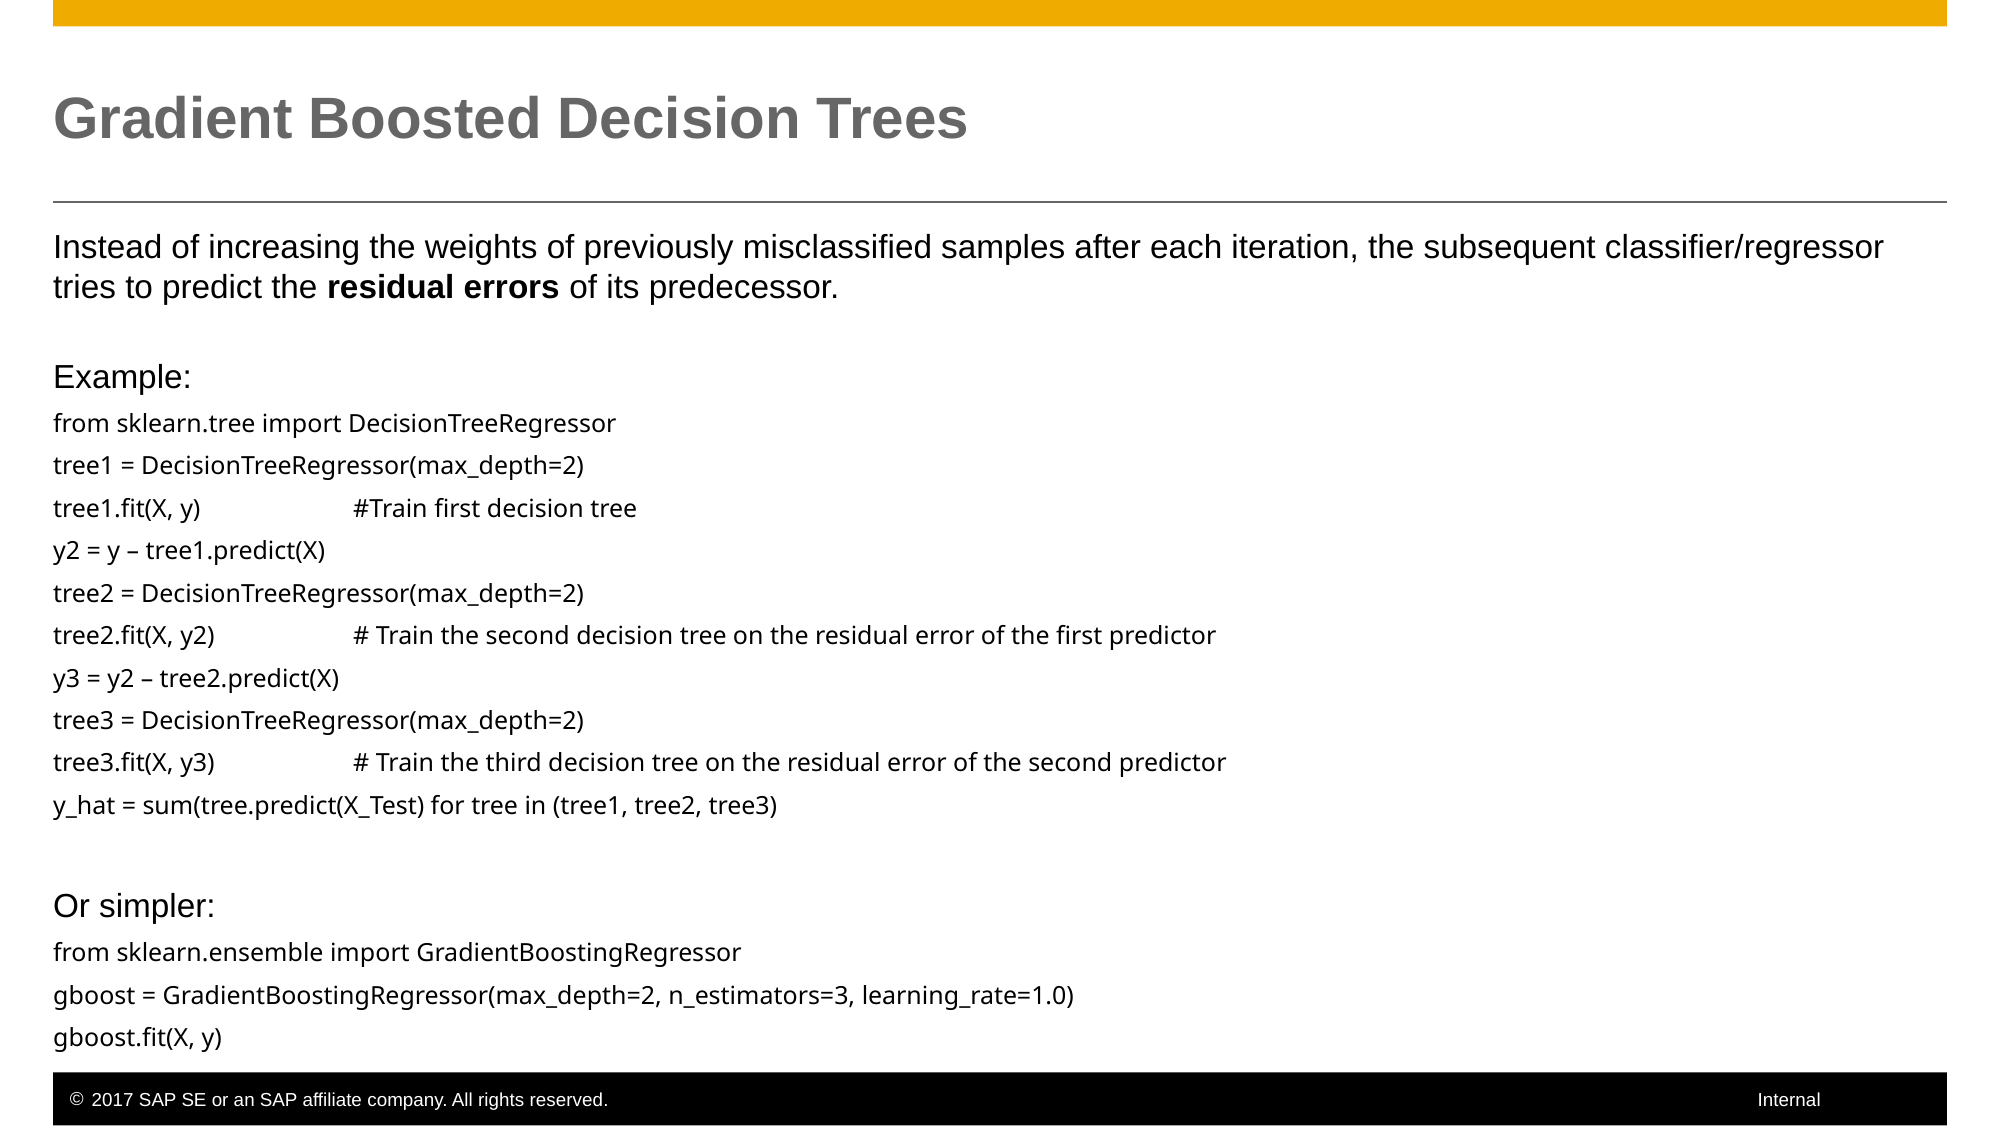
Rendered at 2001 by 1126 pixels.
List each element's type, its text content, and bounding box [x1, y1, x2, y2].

list Instead of increasing the weights of previously misclassified samples after each iteration, the subsequent classifier/regressor tries to predict the residual errors of its predecessor. Example: from sklearn.tree import DecisionTreeRegressor tree1 = DecisionTreeRegressor(max_depth=2) tree1.fit(X, y) #Train first decision tree y2 = y – tree1.predict(X) tree2 = DecisionTreeRegressor(max_depth=2) tree2.fit(X, y2) # Train the second decision tree on the residual error of the first predictor y3 = y2 – tree2.predict(X) tree3 = DecisionTreeRegressor(max_depth=2) tree3.fit(X, y3) # Train the third decision tree on the residual error of the second predictor y_hat = sum(tree.predict(X_Test) for tree in (tree1, tree2, tree3) Or simpler: from sklearn.ensemble import GradientBoostingRegressor gboost = GradientBoostingRegressor(max_depth=2, n_estimators=3, learning_rate=1.0) gboost.fit(X, y) [53, 225, 1947, 998]
title Gradient Boosted Decision Trees [53, 53, 1947, 178]
